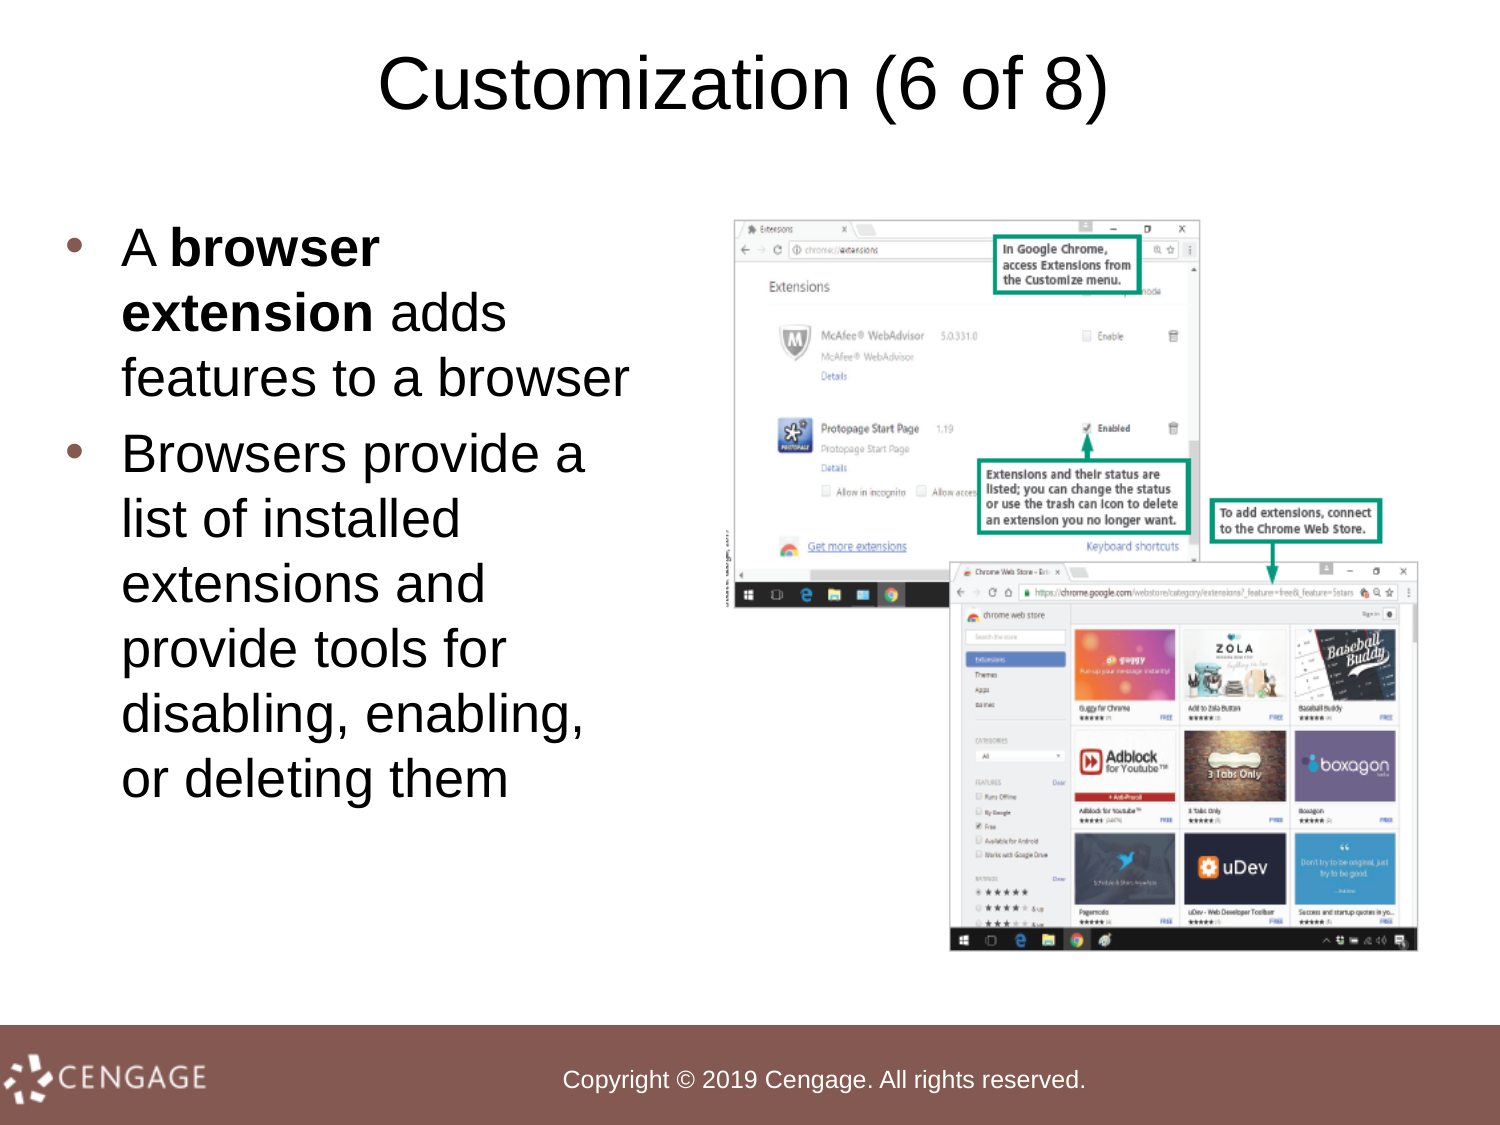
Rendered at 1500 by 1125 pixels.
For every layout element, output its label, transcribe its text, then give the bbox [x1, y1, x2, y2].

picture [0, 1051, 211, 1106]
list A browser extension adds features to a browser Browsers provide a list of installed extensions and provide tools for disabling, enabling, or deleting them [50, 204, 650, 912]
picture [726, 213, 1461, 977]
title Customization (6 of 8) [85, 22, 1403, 136]
